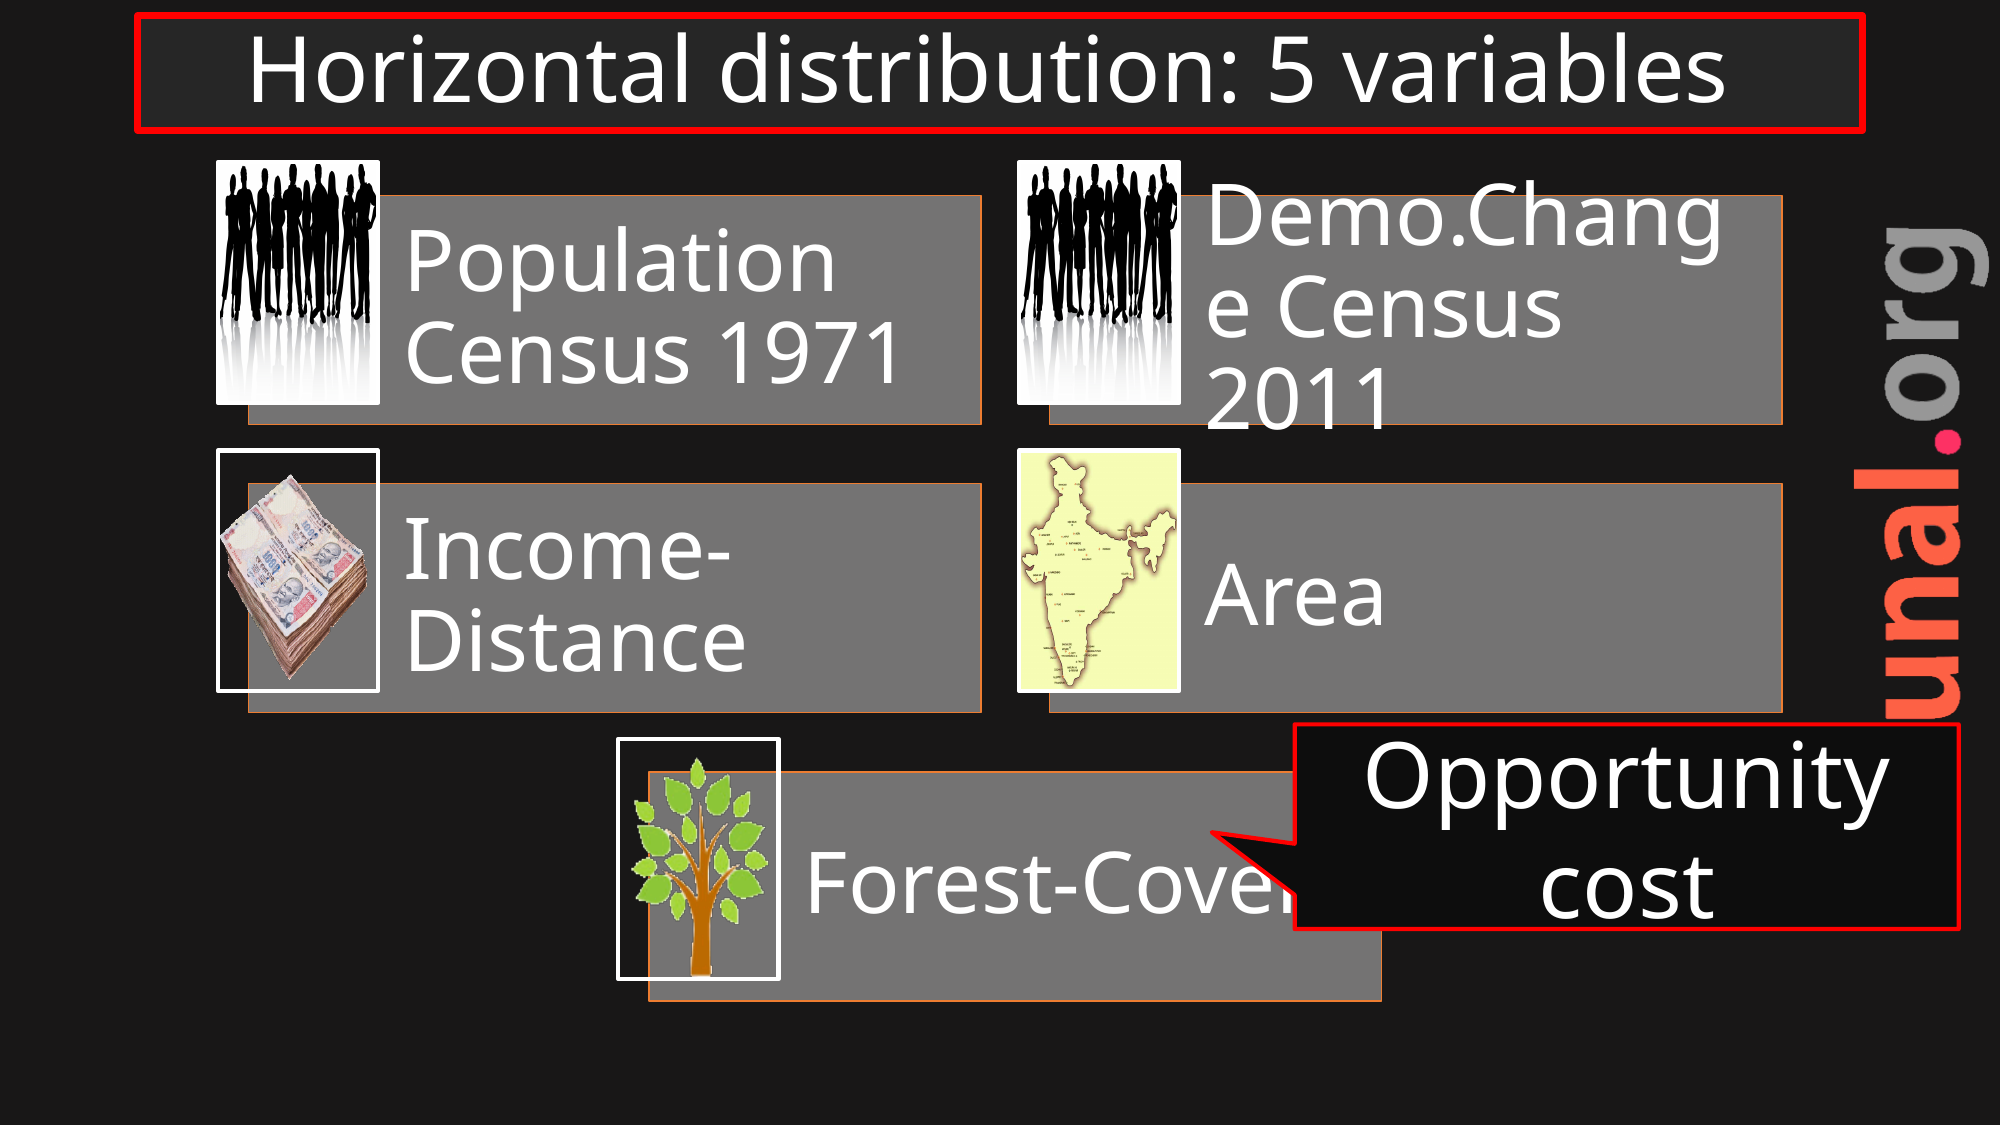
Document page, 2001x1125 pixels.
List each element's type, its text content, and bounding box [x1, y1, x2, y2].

text_box Opportunity cost [1866, 722, 1961, 932]
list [137, 149, 1863, 1014]
picture [1863, 223, 2000, 894]
title Horizontal distribution: 5 variables [134, 12, 1866, 134]
